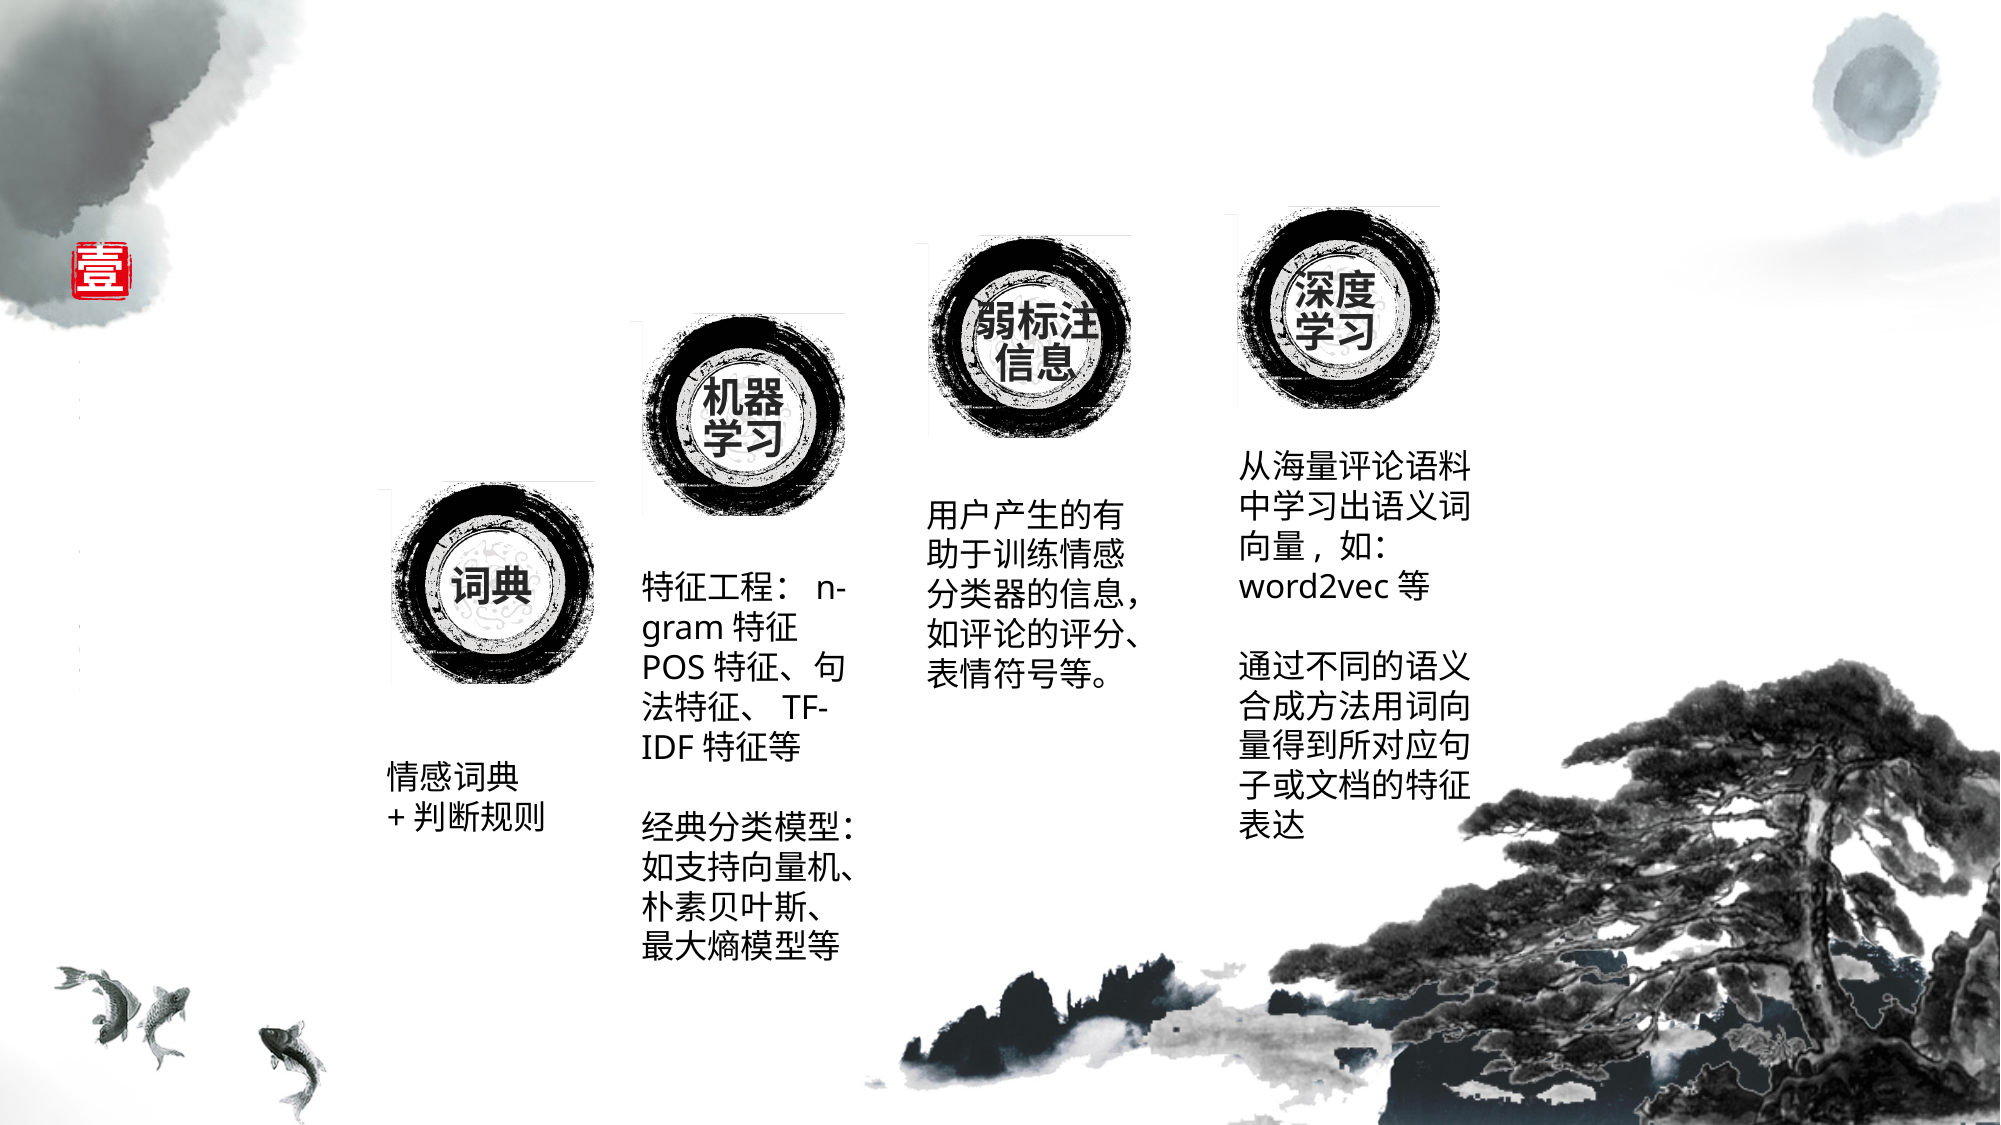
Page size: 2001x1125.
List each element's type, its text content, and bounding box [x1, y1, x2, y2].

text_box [915, 227, 1131, 438]
text_box 用户产生的有助于训练情感分类器的信息，如评论的评分、表情符号等。 [911, 486, 1165, 701]
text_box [378, 472, 594, 684]
text_box 特征工程：n-gram特征POS特征、句法特征、TF-IDF特征等 经典分类模型：如支持向量机、朴素贝叶斯、最大熵模型等 [626, 559, 862, 973]
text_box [1224, 198, 1440, 409]
picture [0, 0, 2000, 1125]
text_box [629, 305, 845, 516]
text_box 情感词典+判断规则 [372, 748, 601, 844]
text_box 从海量评论语料中学习出语义词向量, 如：word2vec等 通过不同的语义合成方法用词向量得到所对应句子或文档的特征表达 [1224, 437, 1488, 601]
